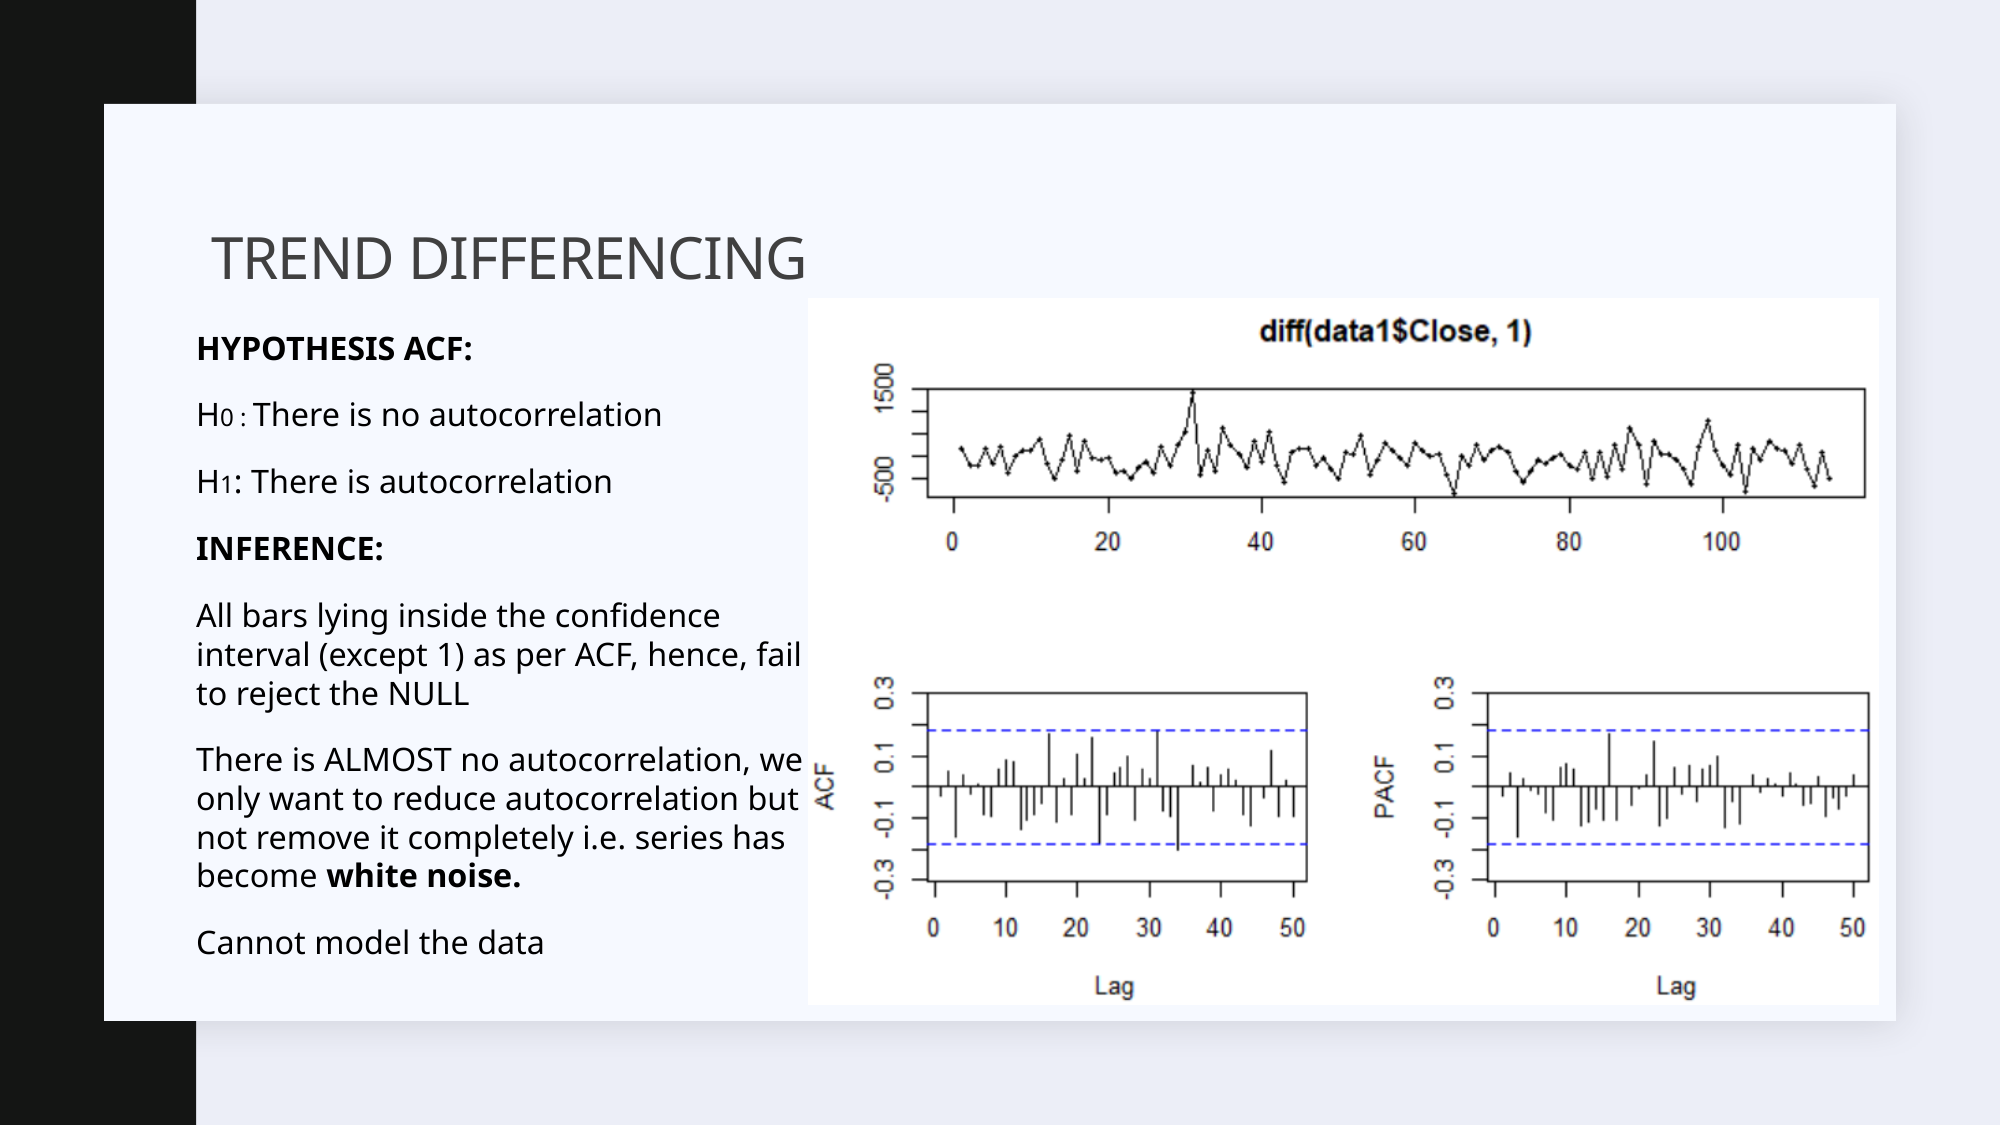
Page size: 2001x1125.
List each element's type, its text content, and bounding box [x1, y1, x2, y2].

list HYPOTHESIS ACF: H0 : There is no autocorrelation H1: There is autocorrelation INFERENCE: All bars lying inside the confidence interval (except 1) as per ACF, hence, fail to reject the NULL There is ALMOST no autocorrelation, we only want to reduce autocorrelation but not remove it completely i.e. series has become white noise. Cannot model the data [196, 320, 805, 971]
picture [808, 297, 1880, 1005]
title TREND DIFFERENCING [196, 154, 879, 320]
